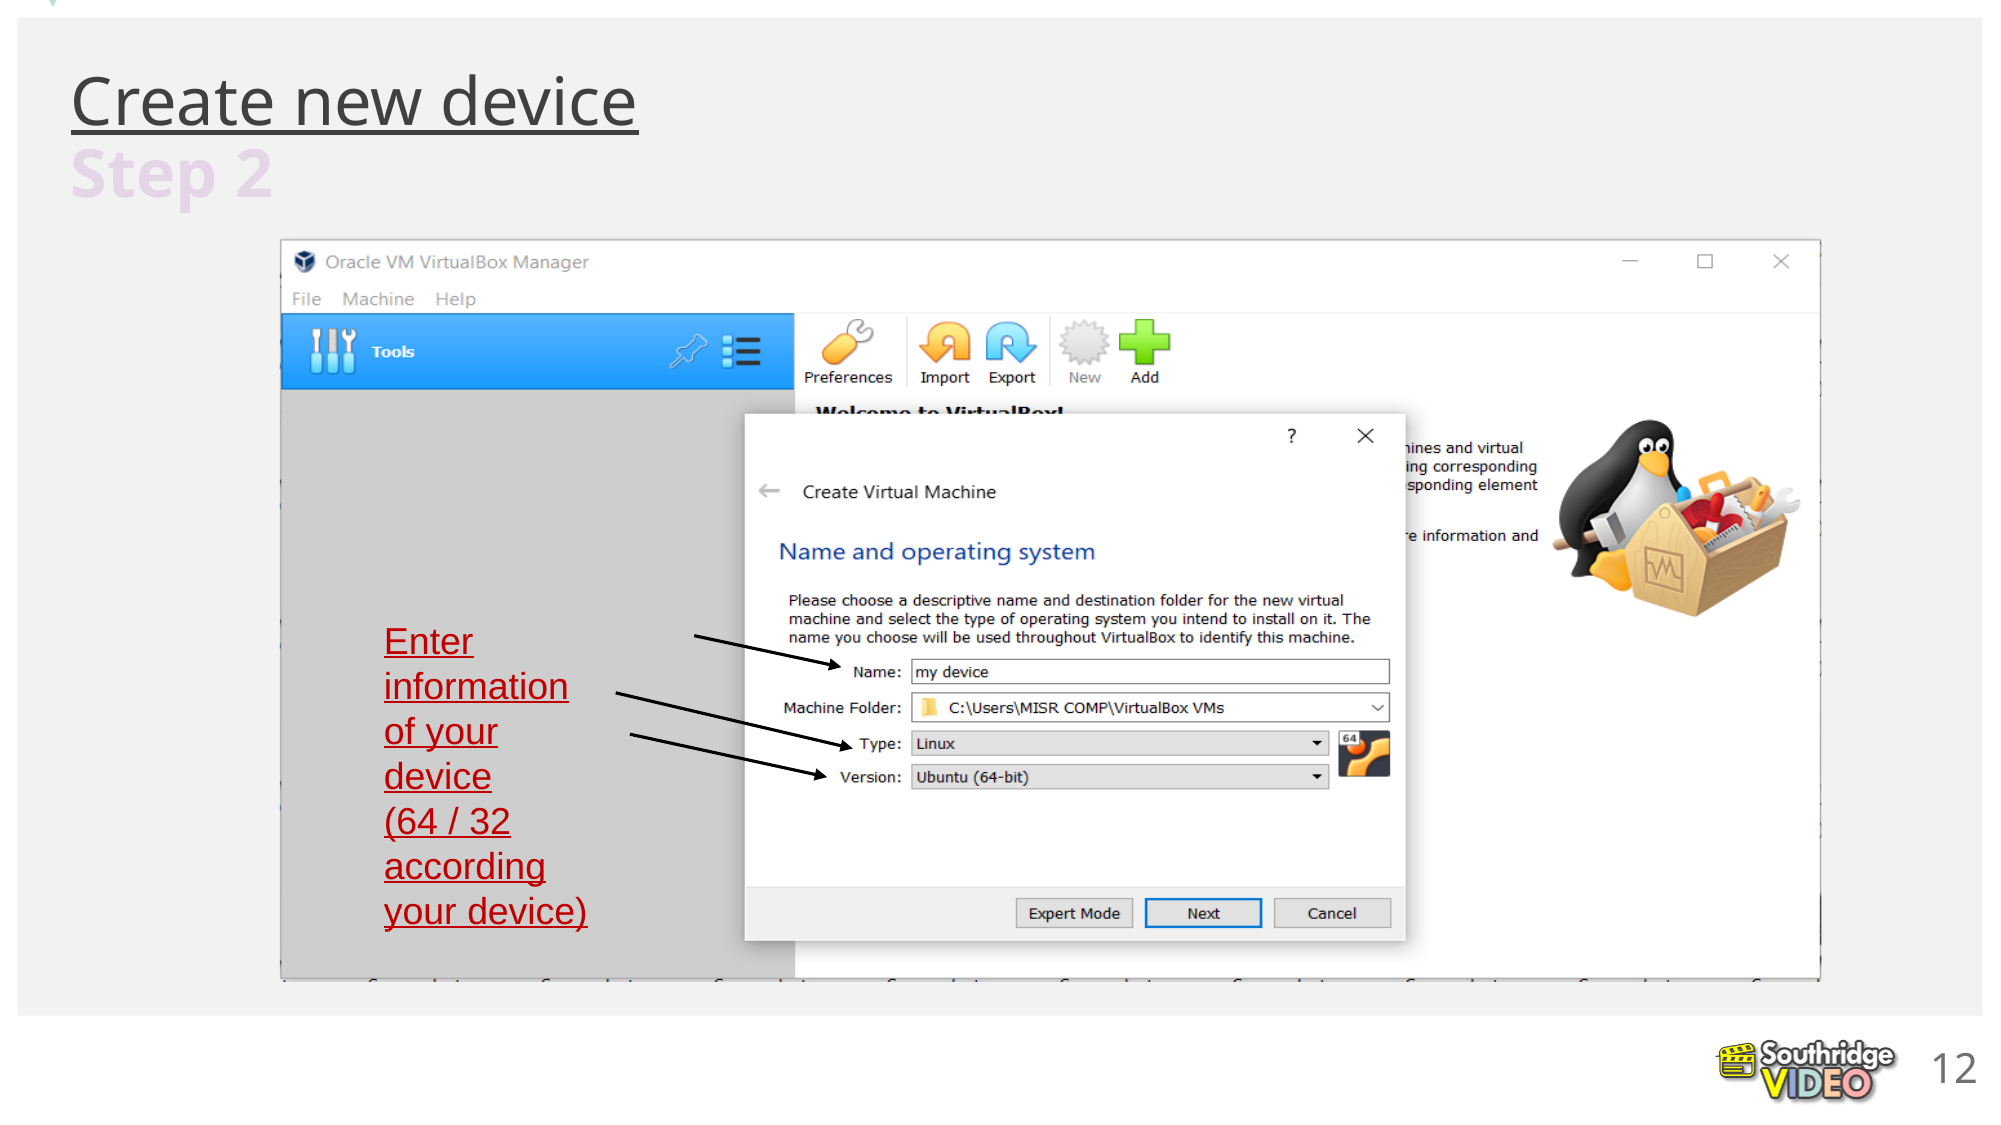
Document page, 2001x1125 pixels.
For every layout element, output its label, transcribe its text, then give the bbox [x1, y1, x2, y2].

picture [1713, 1022, 1912, 1125]
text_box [629, 734, 828, 778]
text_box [694, 635, 842, 668]
slide_number 12 [1917, 1024, 1979, 1116]
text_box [615, 692, 853, 749]
title Create new device Step 2 [70, 70, 1932, 209]
picture [279, 237, 1822, 982]
